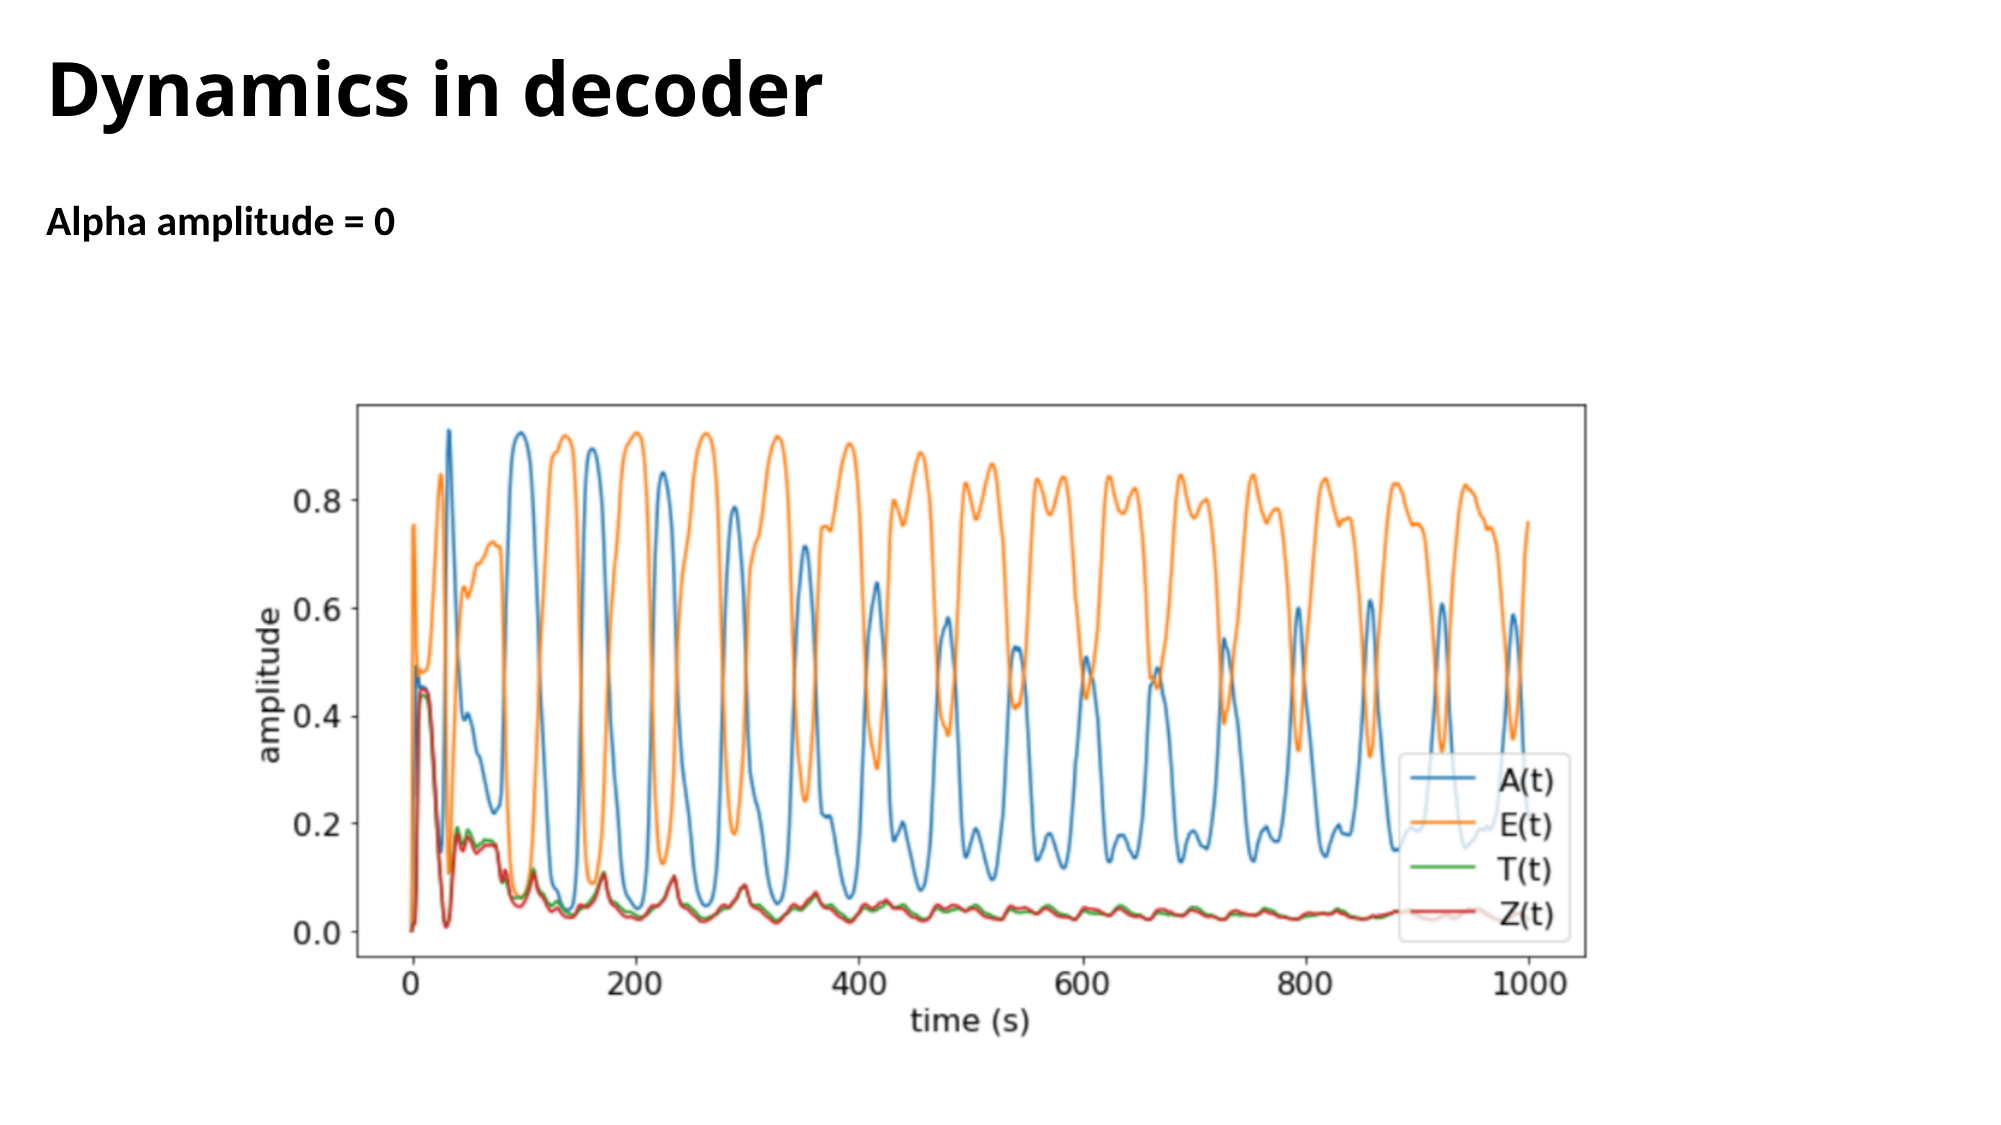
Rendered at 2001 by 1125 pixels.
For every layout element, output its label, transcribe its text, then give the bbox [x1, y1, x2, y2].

picture [244, 396, 1606, 1047]
title Dynamics in decoder [31, 35, 1863, 150]
list Alpha amplitude = 0 [31, 191, 1863, 906]
